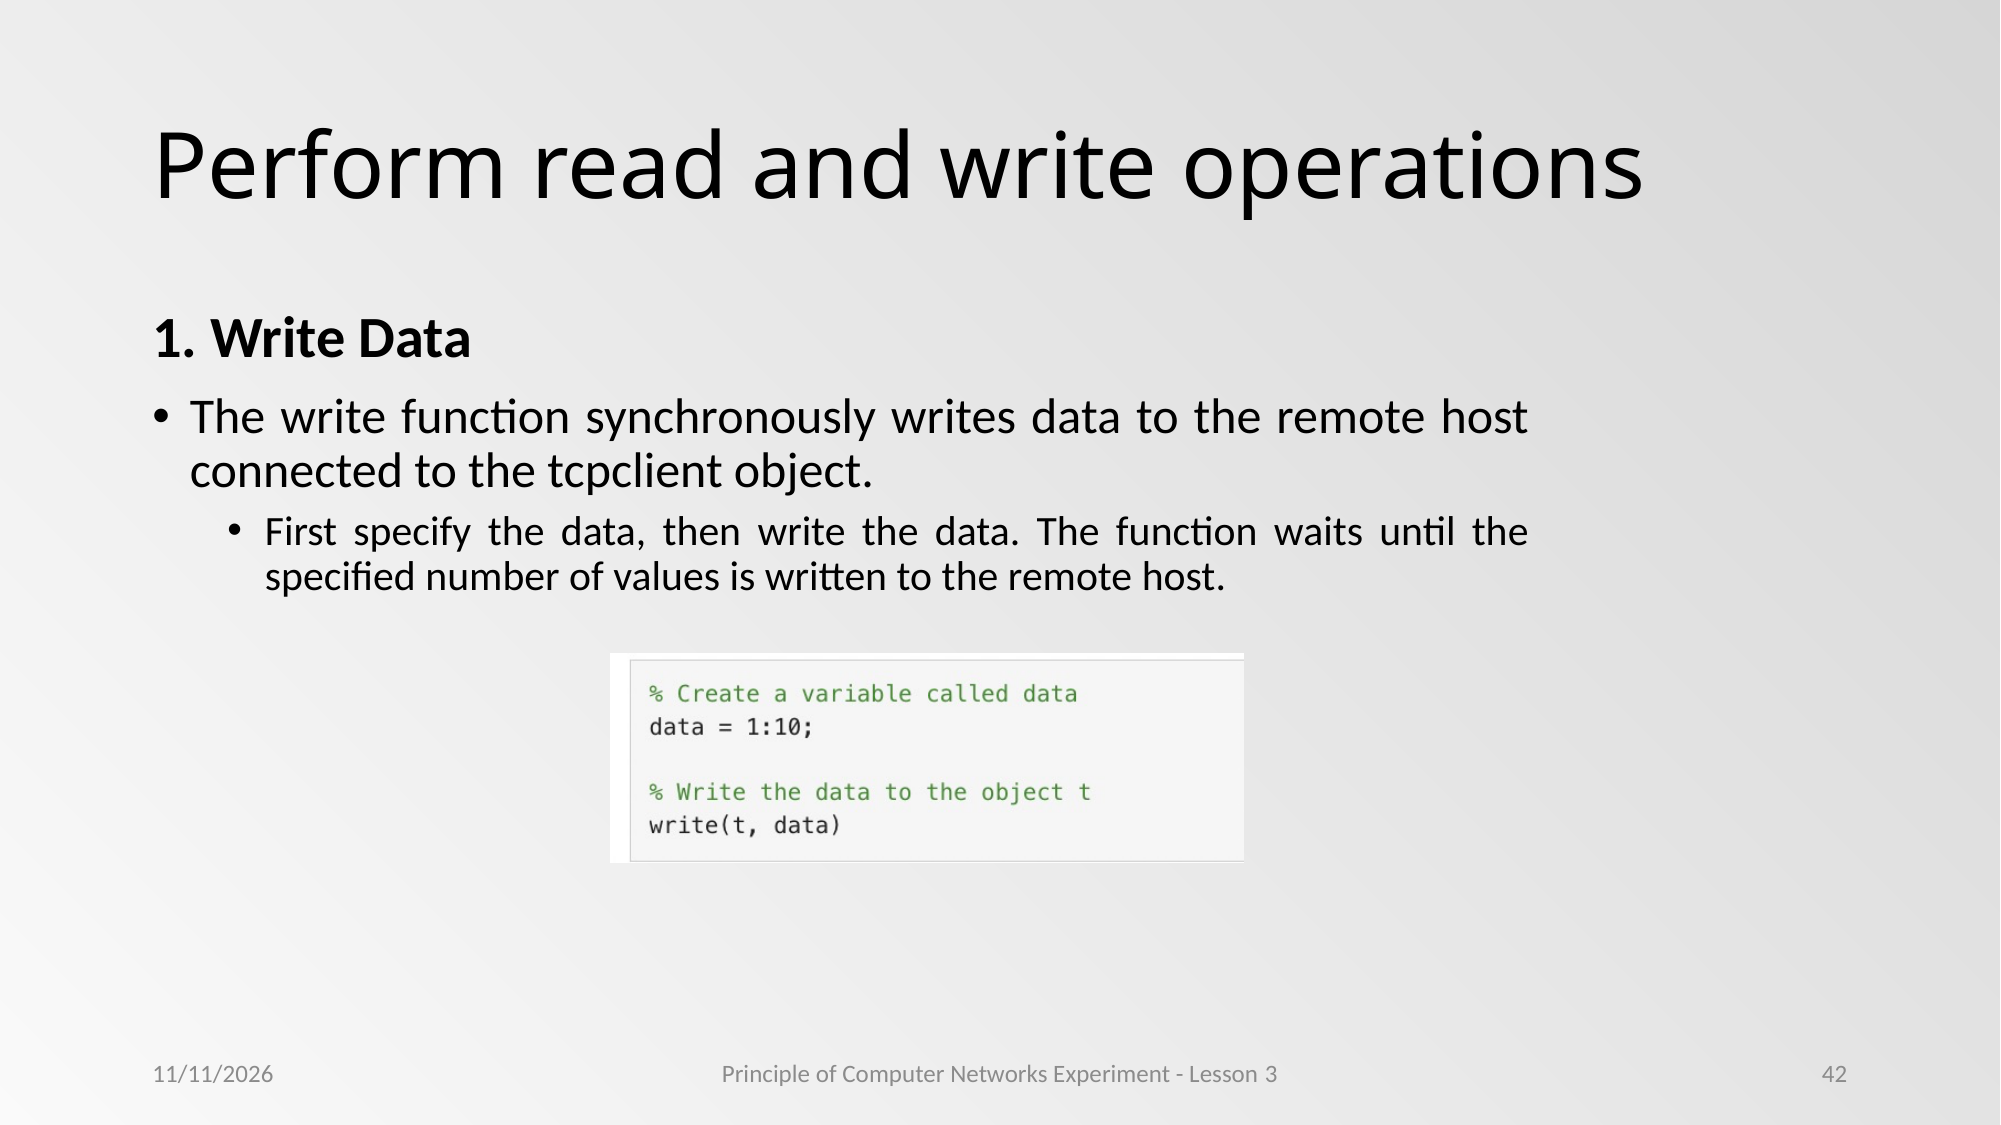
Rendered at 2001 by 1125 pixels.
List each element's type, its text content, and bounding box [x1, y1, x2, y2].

slide_number 42 [1412, 1042, 1863, 1103]
list 1. Write Data The write function synchronously writes data to the remote host connected to the tcpclient object. First specify the data, then write the data. The function waits until the specified number of values is written to the remote host. [137, 299, 1545, 1043]
picture [610, 653, 1244, 863]
footer Principle of Computer Networks Experiment - Lesson 3 [662, 1042, 1338, 1103]
title Perform read and write operations [137, 59, 1863, 278]
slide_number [137, 1042, 588, 1103]
